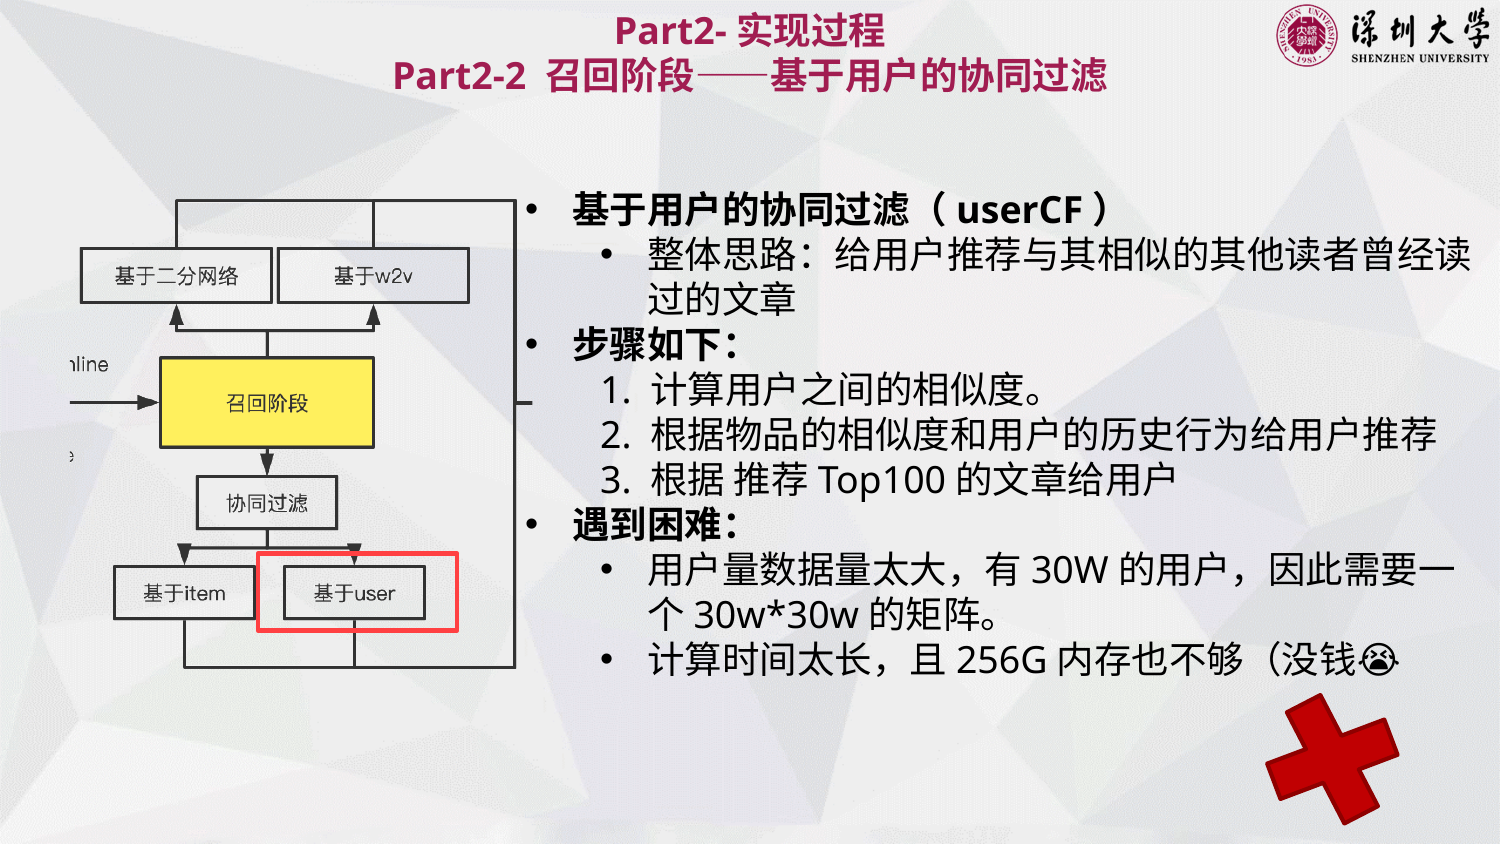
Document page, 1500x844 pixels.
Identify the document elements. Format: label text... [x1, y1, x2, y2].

picture [1255, 0, 1500, 74]
picture [0, 105, 1500, 844]
text_box [1265, 693, 1400, 826]
text_box Part2-实现过程 Part2-2 召回阶段——基于用户的协同过滤 [0, 0, 1500, 105]
